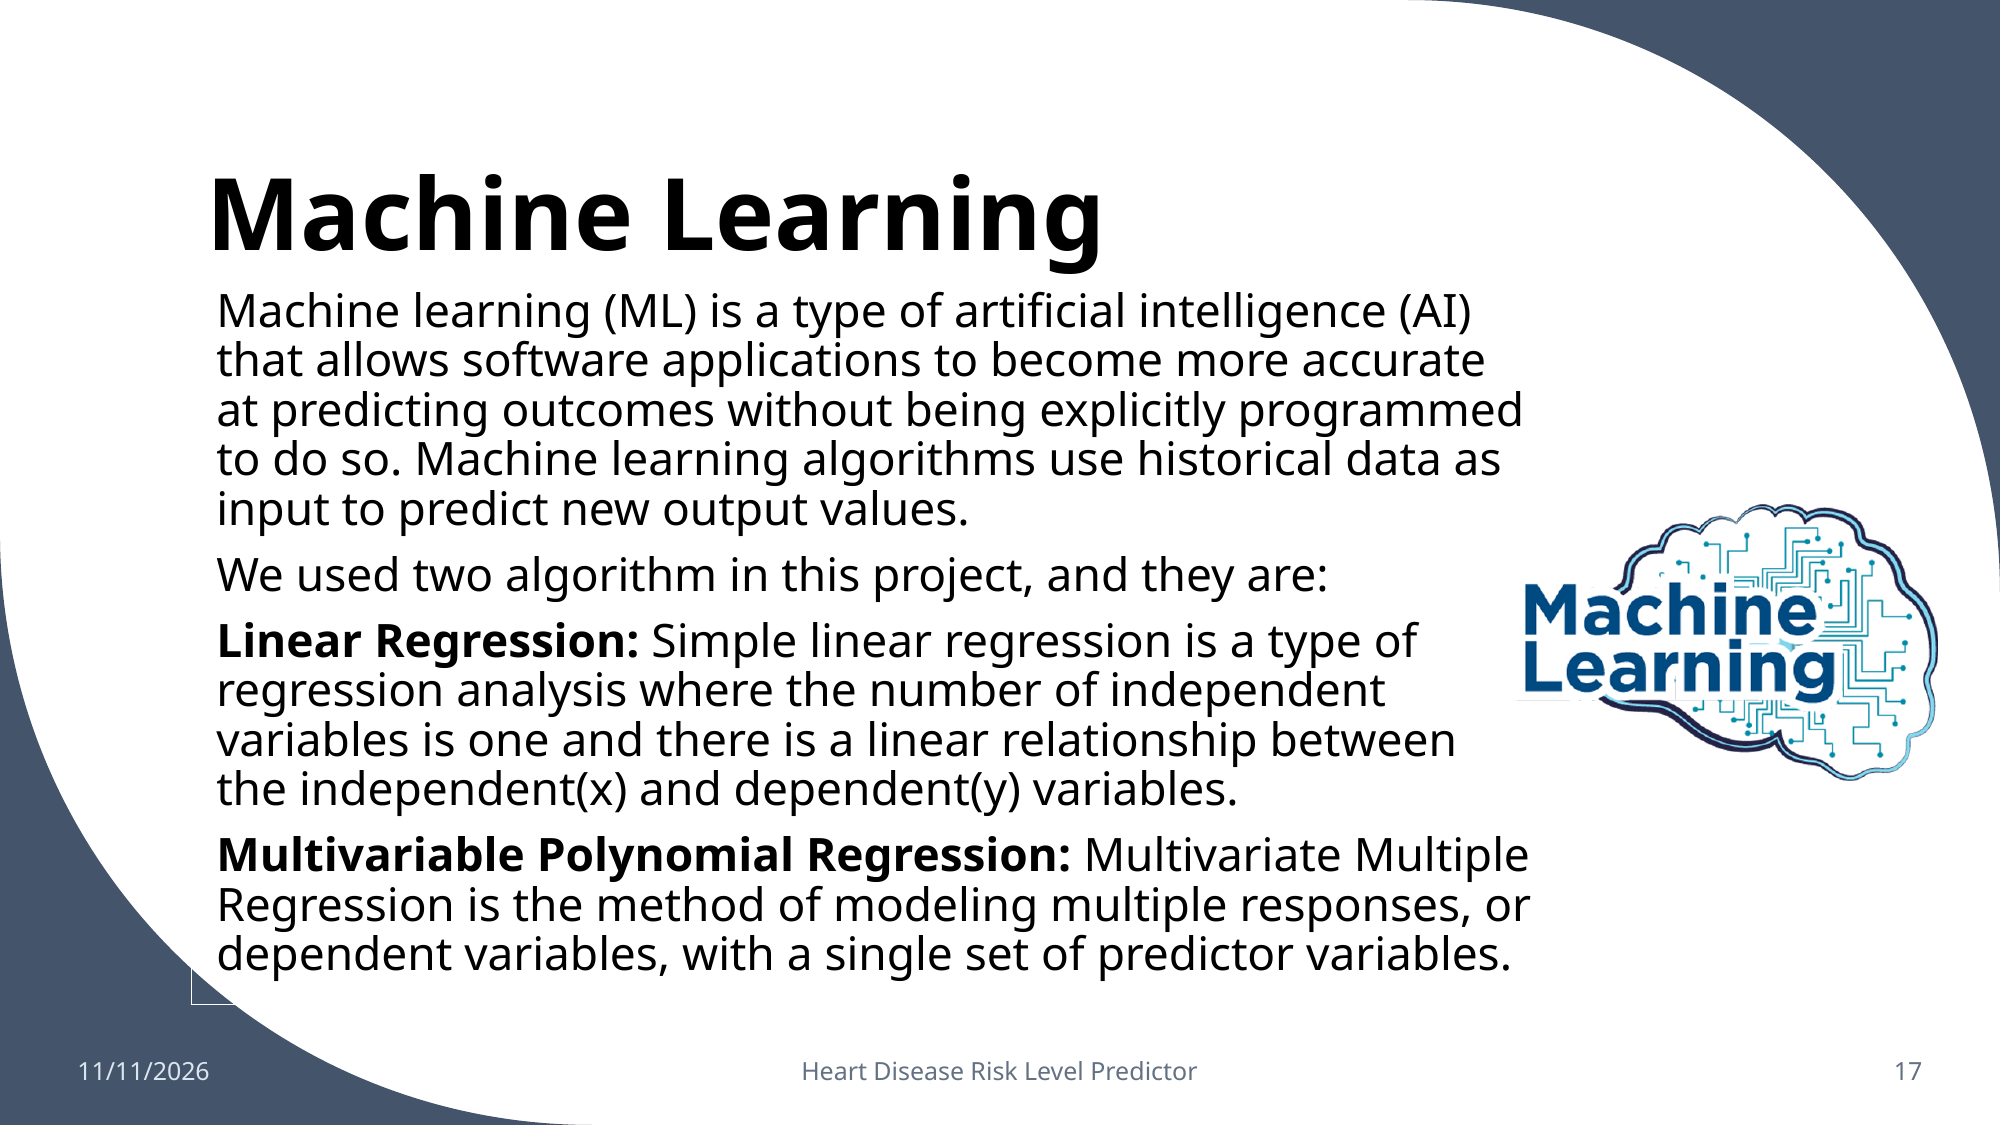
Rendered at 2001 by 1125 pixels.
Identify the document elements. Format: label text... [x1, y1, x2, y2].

footer Heart Disease Risk Level Predictor [662, 1042, 1338, 1103]
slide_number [62, 1042, 342, 1103]
list Machine learning (ML) is a type of artificial intelligence (AI) that allows software applications to become more accurate at predicting outcomes without being explicitly programmed to do so. Machine learning algorithms use historical data as input to predict new output values. We used two algorithm in this project, and they are: Linear Regression: Simple linear regression is a type of regression analysis where the number of independent variables is one and there is a linear relationship between the independent(x) and dependent(y) variables. Multivariable Polynomial Regression: Multivariate Multiple Regression is the method of modeling multiple responses, or dependent variables, with a single set of predictor variables. [191, 279, 1549, 1005]
slide_number 17 [1665, 1042, 1938, 1103]
title Machine Learning [191, 62, 1796, 280]
picture [1515, 503, 1938, 781]
